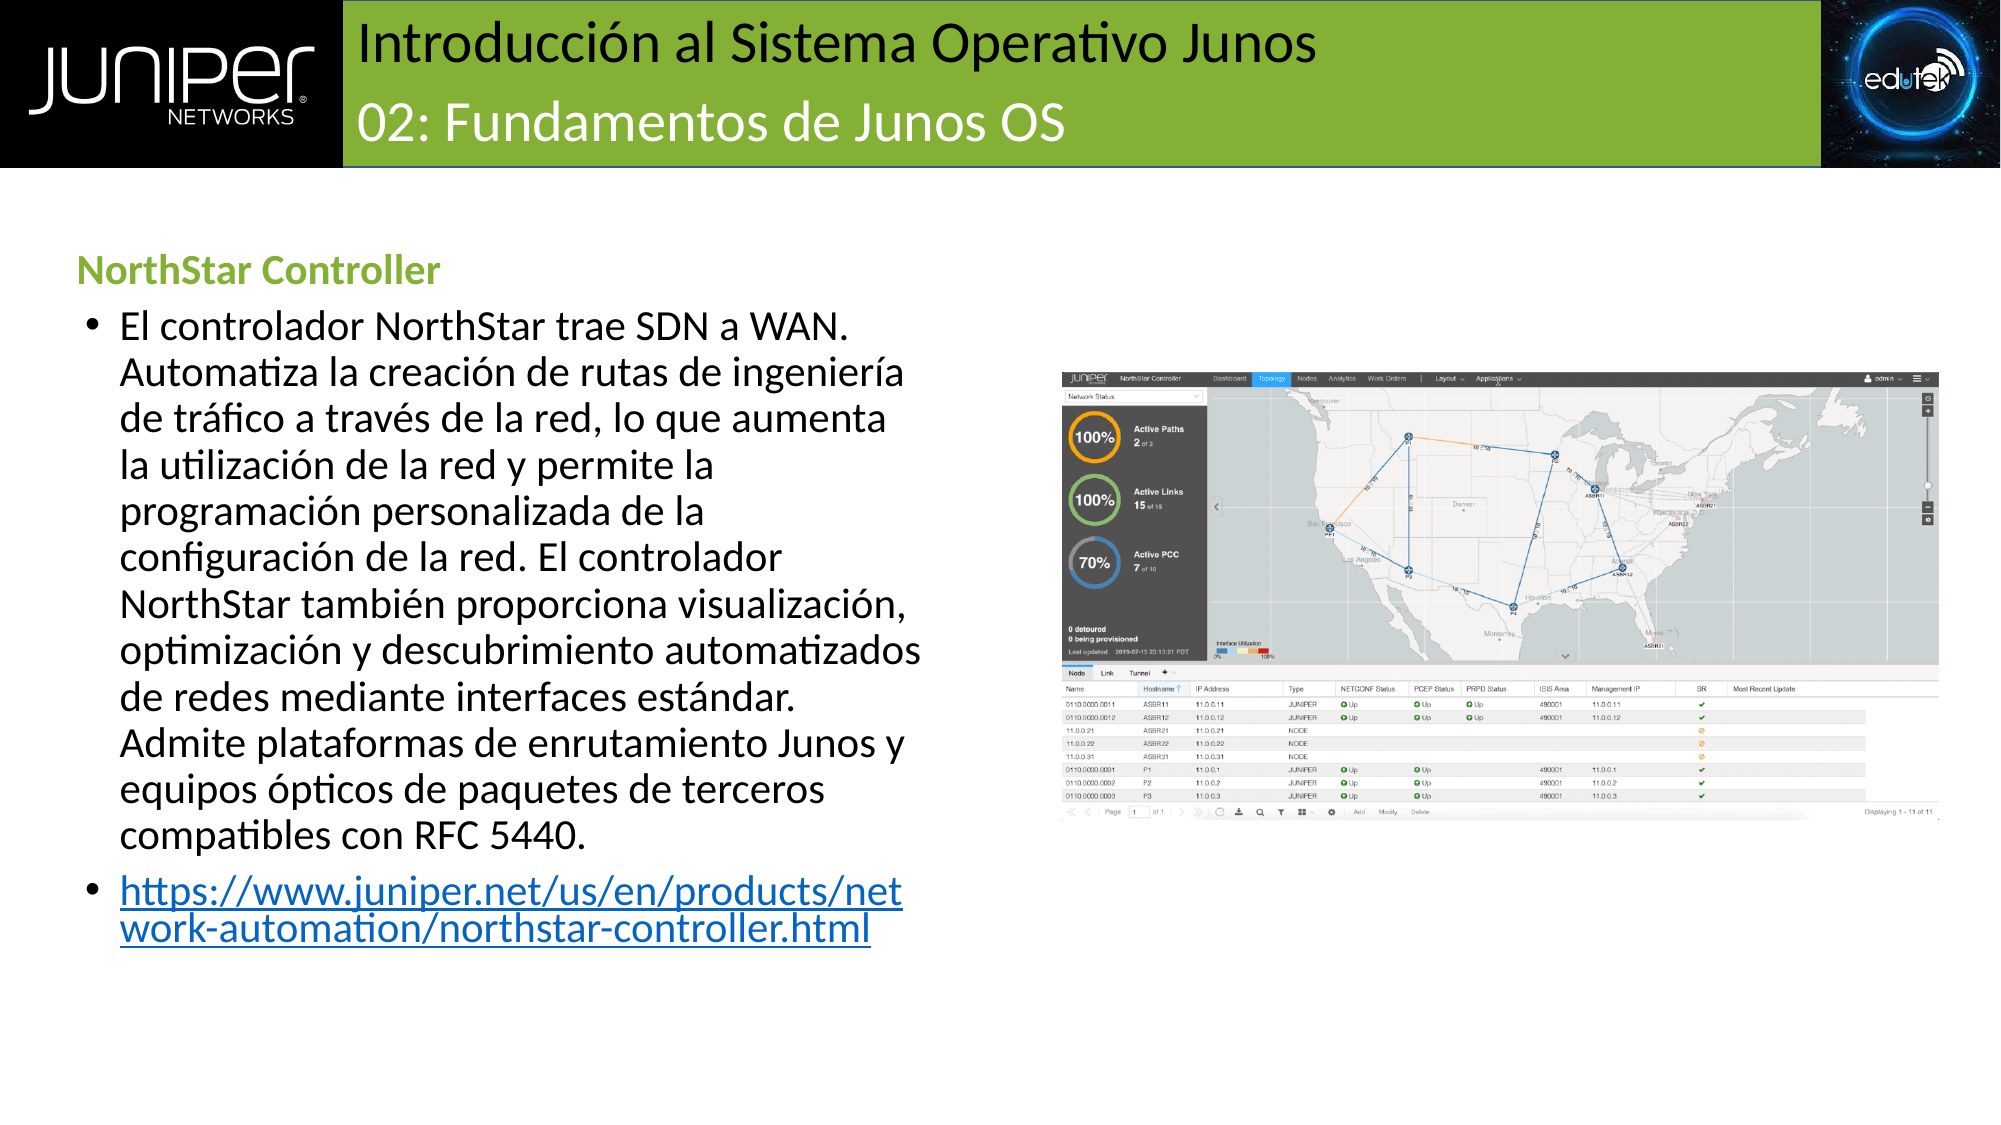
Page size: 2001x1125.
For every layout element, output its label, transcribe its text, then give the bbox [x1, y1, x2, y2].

list 02: Fundamentos de Junos OS [342, 83, 1606, 168]
list NorthStar Controller El controlador NorthStar trae SDN a WAN. Automatiza la creación de rutas de ingeniería de tráfico a través de la red, lo que aumenta la utilización de la red y permite la programación personalizada de la configuración de la red. El controlador NorthStar también proporciona visualización, optimización y descubrimiento automatizados de redes mediante interfaces estándar. Admite plataformas de enrutamiento Junos y equipos ópticos de paquetes de terceros compatibles con RFC 5440. https://www.juniper.net/us/en/products/network-automation/northstar-controller.html [61, 240, 938, 955]
picture [1821, 0, 2001, 168]
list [1062, 372, 1939, 820]
picture [0, 0, 343, 168]
title Introducción al Sistema Operativo Junos [342, 3, 2000, 84]
